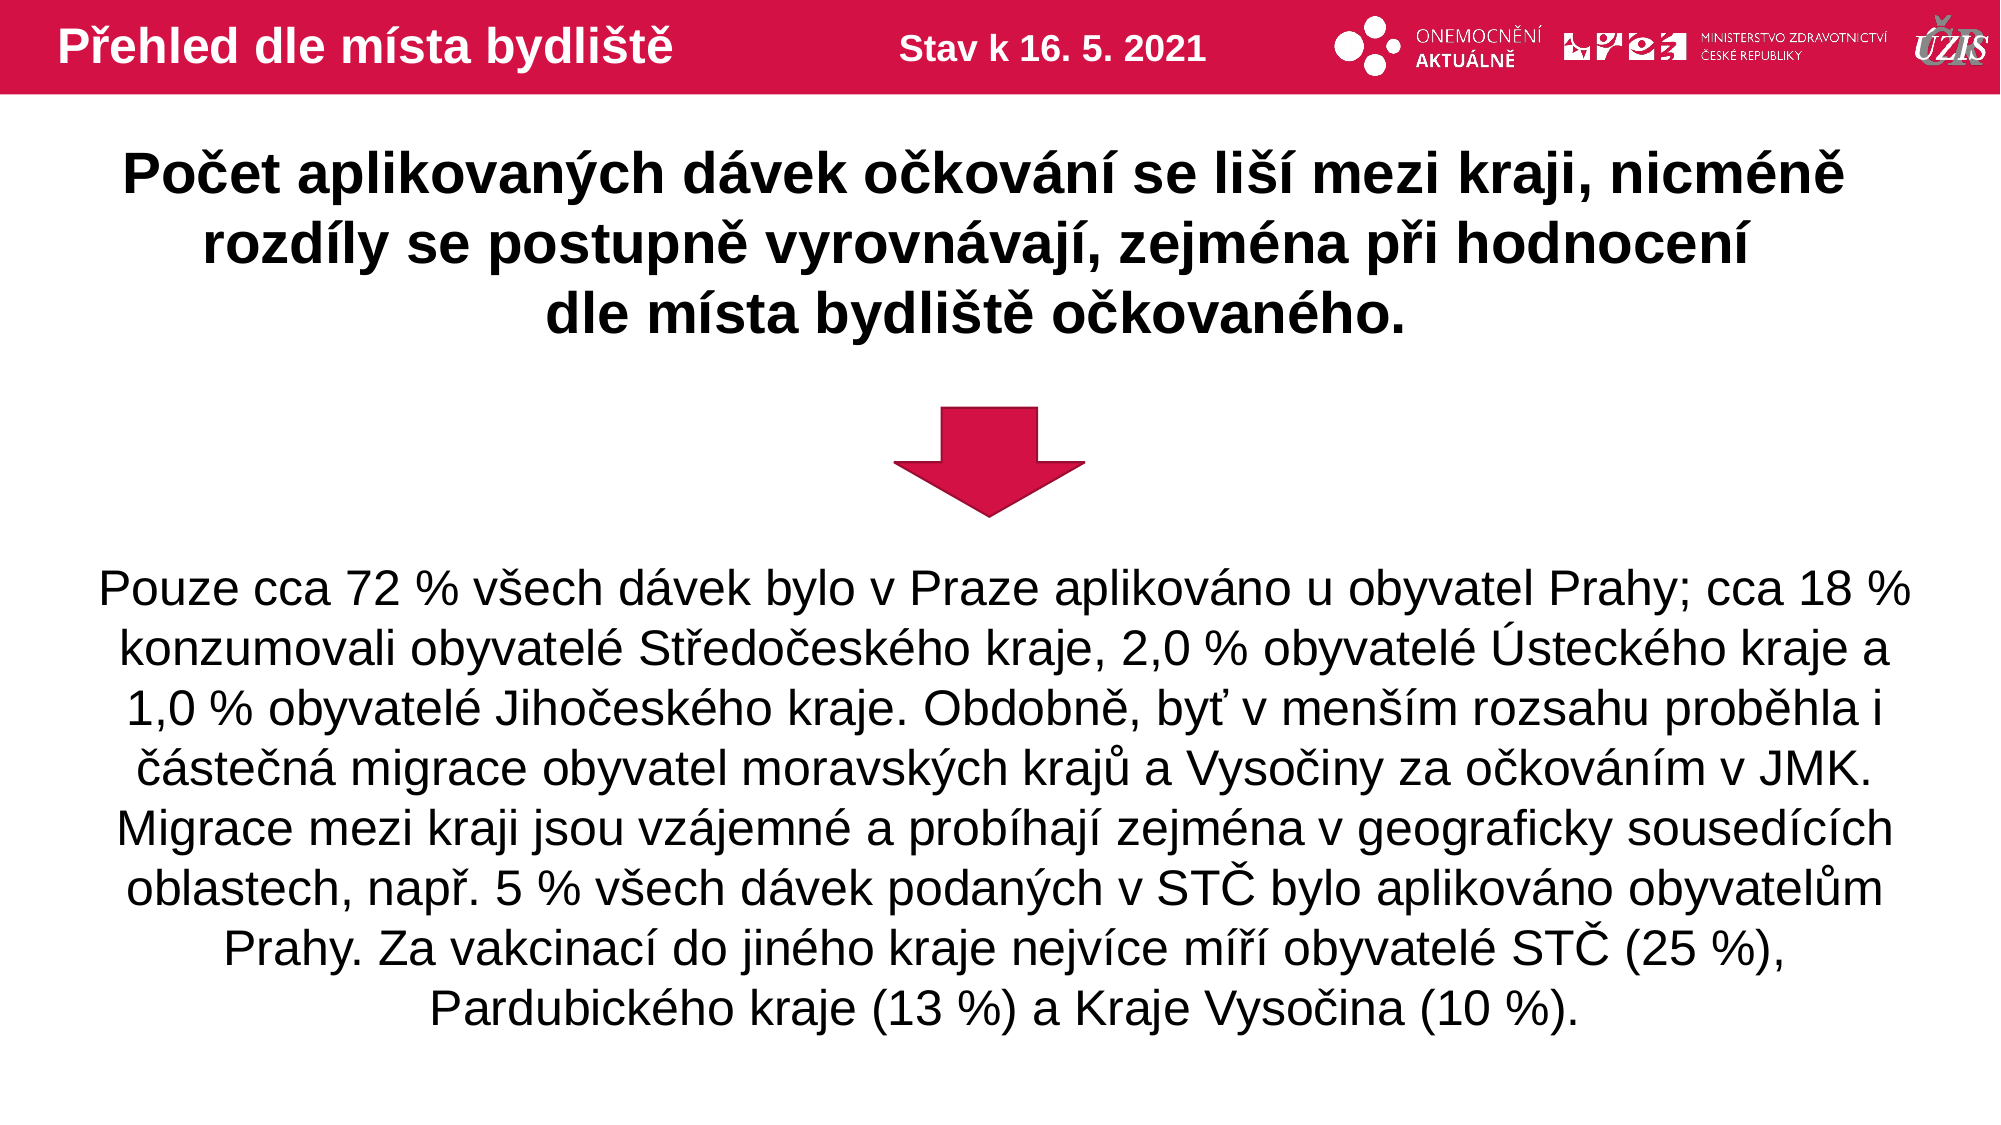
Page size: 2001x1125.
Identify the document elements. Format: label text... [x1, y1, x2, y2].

text_box Stav k 16. 5. 2021 [884, 16, 1329, 77]
text_box [893, 406, 1086, 518]
title Přehled dle místa bydliště [42, 0, 1262, 95]
picture [1563, 31, 1888, 60]
text_box Počet aplikovaných dávek očkování se liší mezi kraji, nicméně rozdíly se postupně vyrovnávají, zejména při hodnocení dle místa bydliště očkovaného. [67, 127, 1903, 353]
picture [1915, 15, 1989, 66]
text_box Pouze cca 72 % všech dávek bylo v Praze aplikováno u obyvatel Prahy; cca 18 % konzumovali obyvatelé Středočeského kraje, 2,0 % obyvatelé Ústeckého kraje a 1,0 % obyvatelé Jihočeského kraje. Obdobně, byť v menším rozsahu proběhla i částečná migrace obyvatel moravských krajů a Vysočiny za očkováním v JMK. Migrace mezi kraji jsou vzájemné a probíhají zejména v geograficky sousedících oblastech, např. 5 % všech dávek podaných v STČ bylo aplikováno obyvatelům Prahy. Za vakcinací do jiného kraje nejvíce míří obyvatelé STČ (25 %), Pardubického kraje (13 %) a Kraje Vysočina (10 %). [62, 547, 1949, 1043]
picture [1334, 16, 1542, 76]
